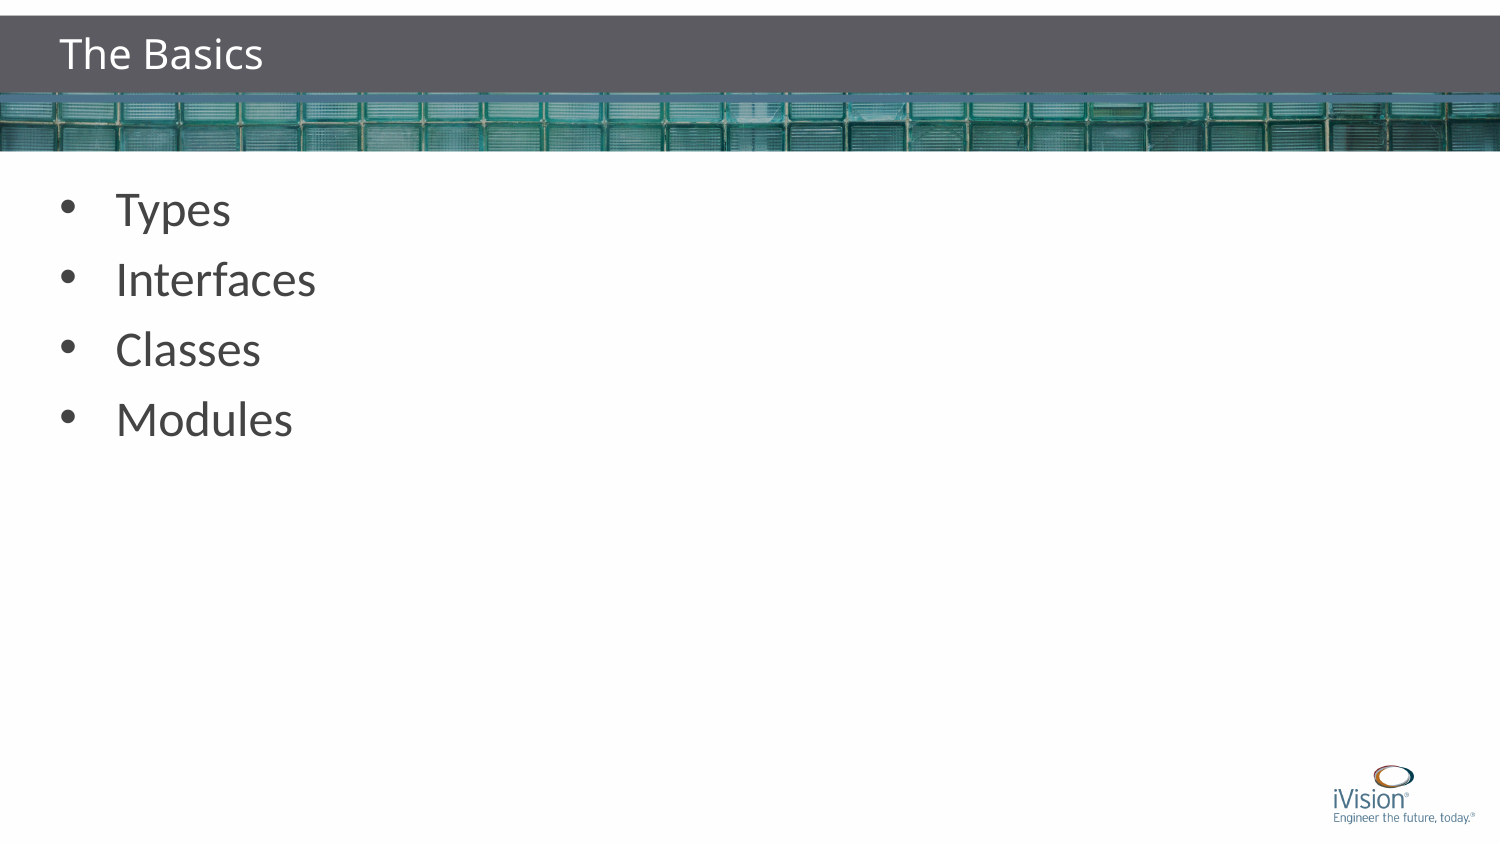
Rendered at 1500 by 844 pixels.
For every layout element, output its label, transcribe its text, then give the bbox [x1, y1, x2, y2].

list Types Interfaces Classes Modules [44, 169, 1456, 749]
list The Basics [44, 33, 1092, 80]
picture [0, 0, 1500, 844]
